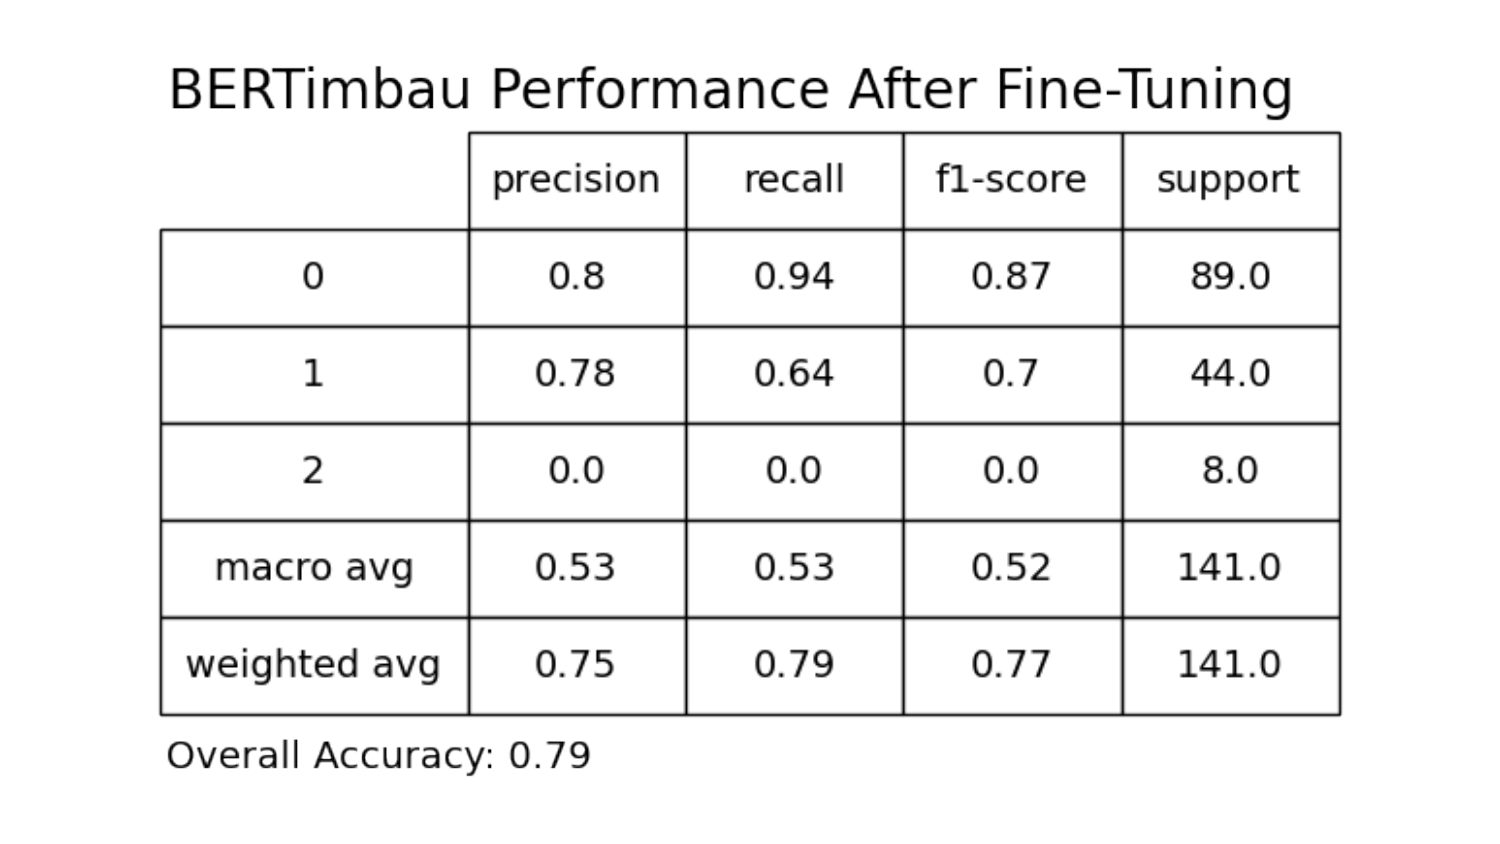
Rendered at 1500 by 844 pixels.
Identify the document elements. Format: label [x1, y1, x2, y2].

picture [141, 59, 1359, 785]
